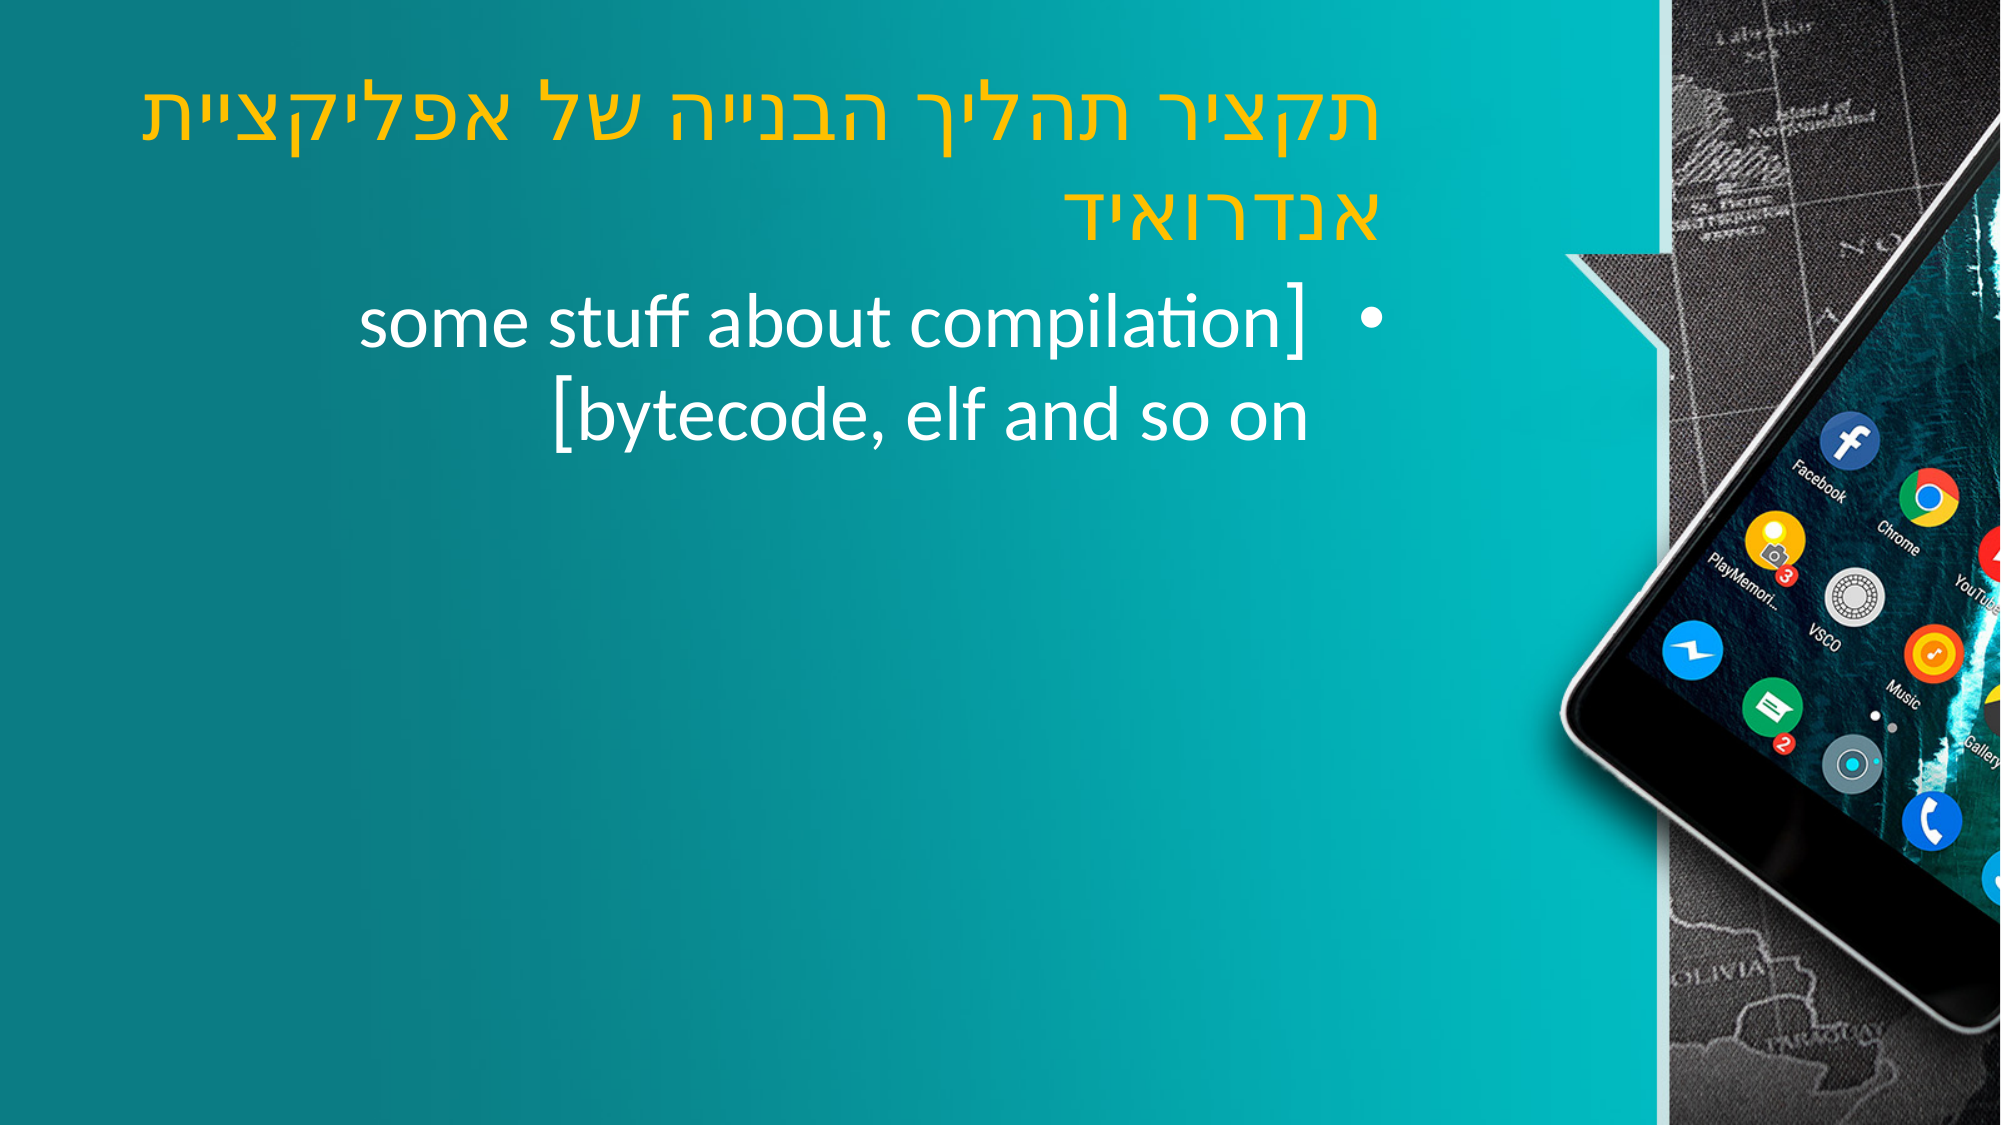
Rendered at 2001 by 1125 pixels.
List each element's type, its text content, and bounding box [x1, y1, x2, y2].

title תקציר תהליך הבנייה של אפליקציית אנדרואיד [67, 94, 1401, 221]
picture [1995, 876, 2001, 889]
list [some stuff about compilation bytecode, elf and so on] [98, 262, 1401, 1031]
picture [0, 0, 2001, 1125]
